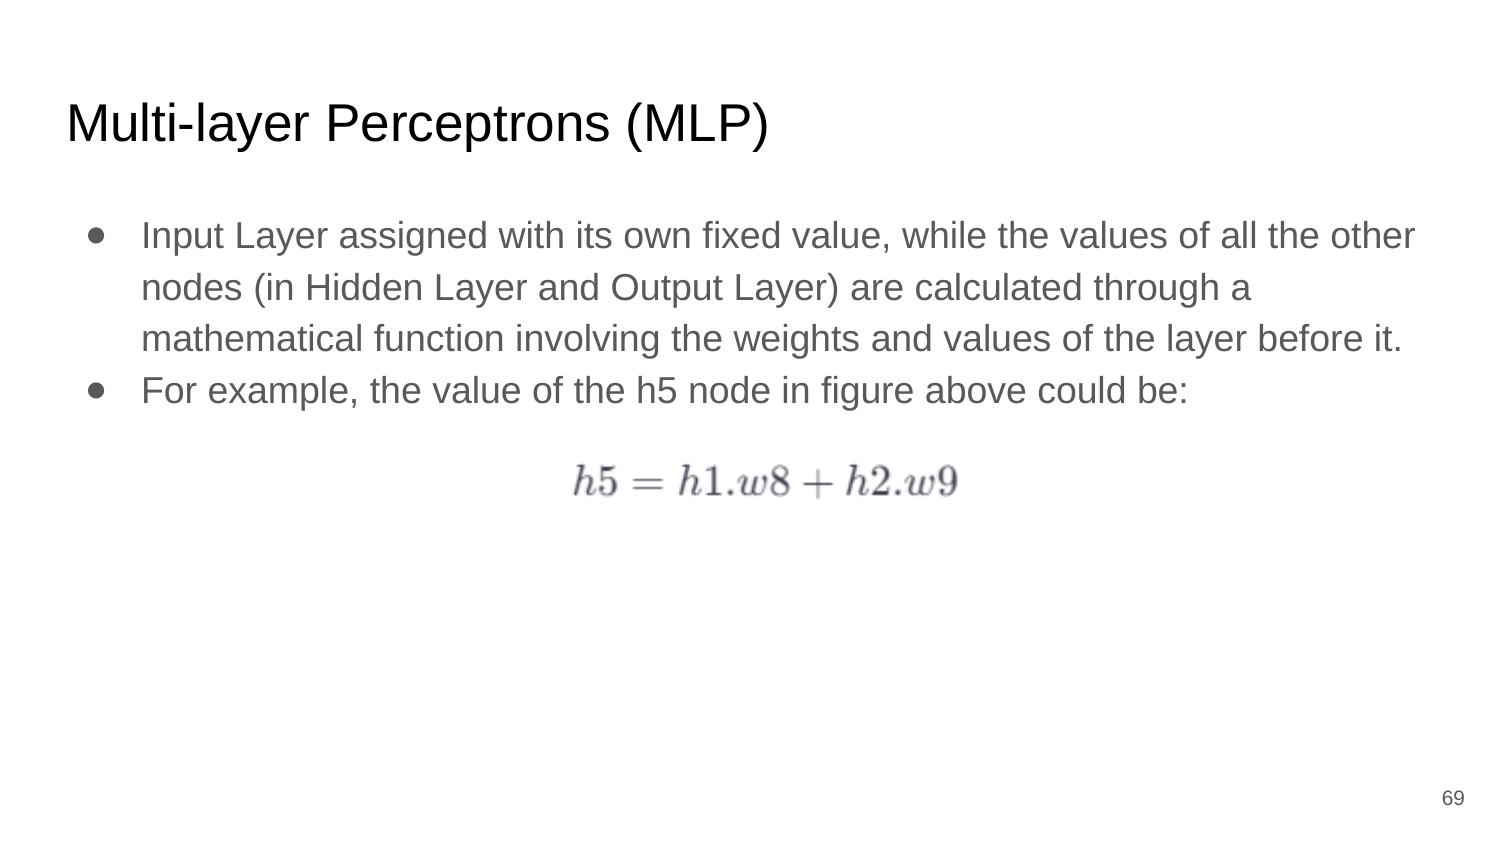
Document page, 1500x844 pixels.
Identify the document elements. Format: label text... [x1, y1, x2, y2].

title Multi-layer Perceptrons (MLP) [51, 72, 1449, 167]
slide_number ‹#› [1389, 764, 1480, 830]
list Input Layer assigned with its own fixed value, while the values of all the other nodes (in Hidden Layer and Output Layer) are calculated through a mathematical function involving the weights and values of the layer before it. For example, the value of the h5 node in figure above could be: [51, 189, 1449, 750]
picture [539, 428, 1008, 548]
